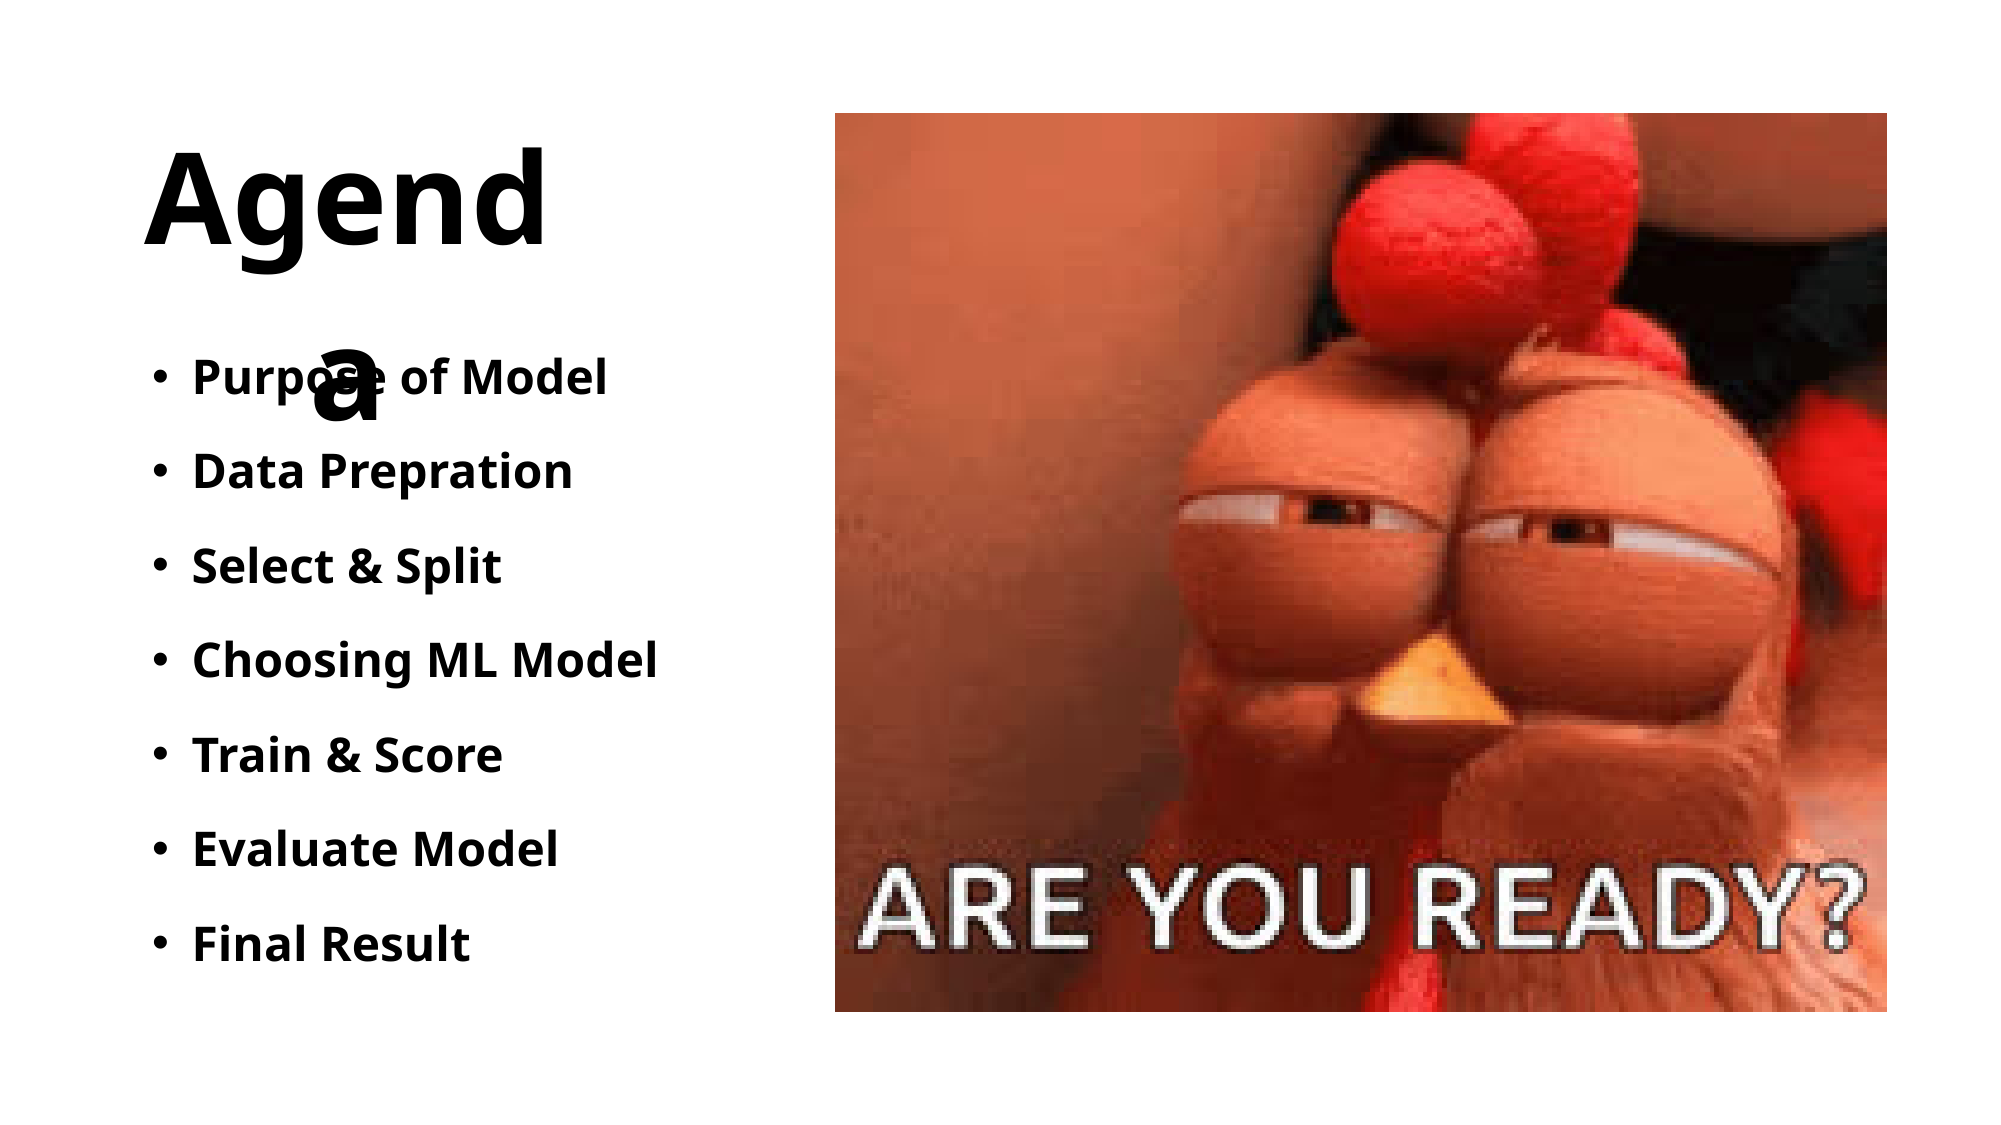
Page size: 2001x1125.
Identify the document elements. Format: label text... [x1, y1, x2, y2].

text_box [834, 112, 1888, 1013]
text_box Purpose of Model Data Prepration Select & Split Choosing ML Model Train & Score Evaluate Model Final Result [112, 309, 745, 971]
text_box Agenda [112, 93, 584, 309]
